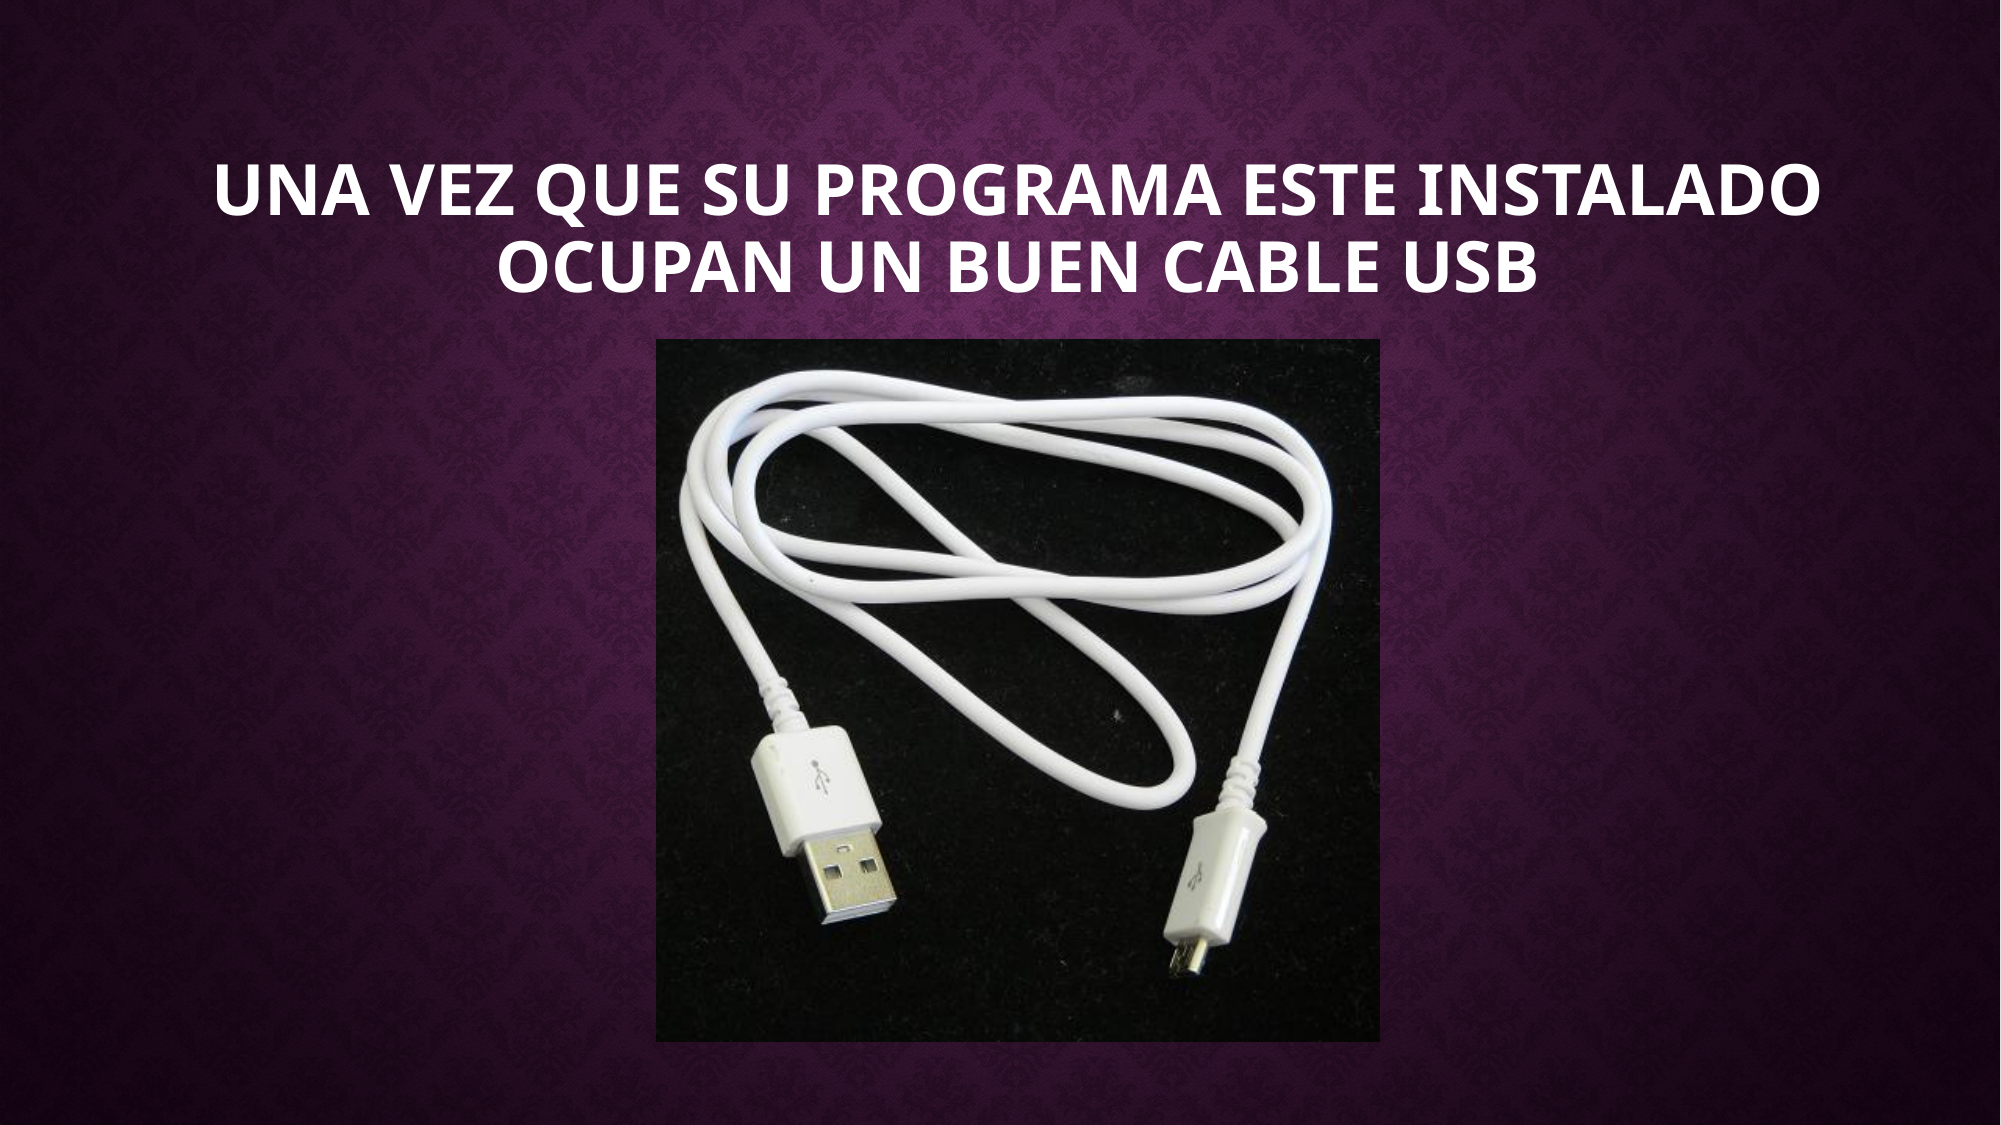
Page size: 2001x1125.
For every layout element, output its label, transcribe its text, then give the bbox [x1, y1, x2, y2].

picture [655, 339, 1381, 1042]
title Una vez que su programa este instalado ocupan un buen cable USB [168, 122, 1868, 340]
